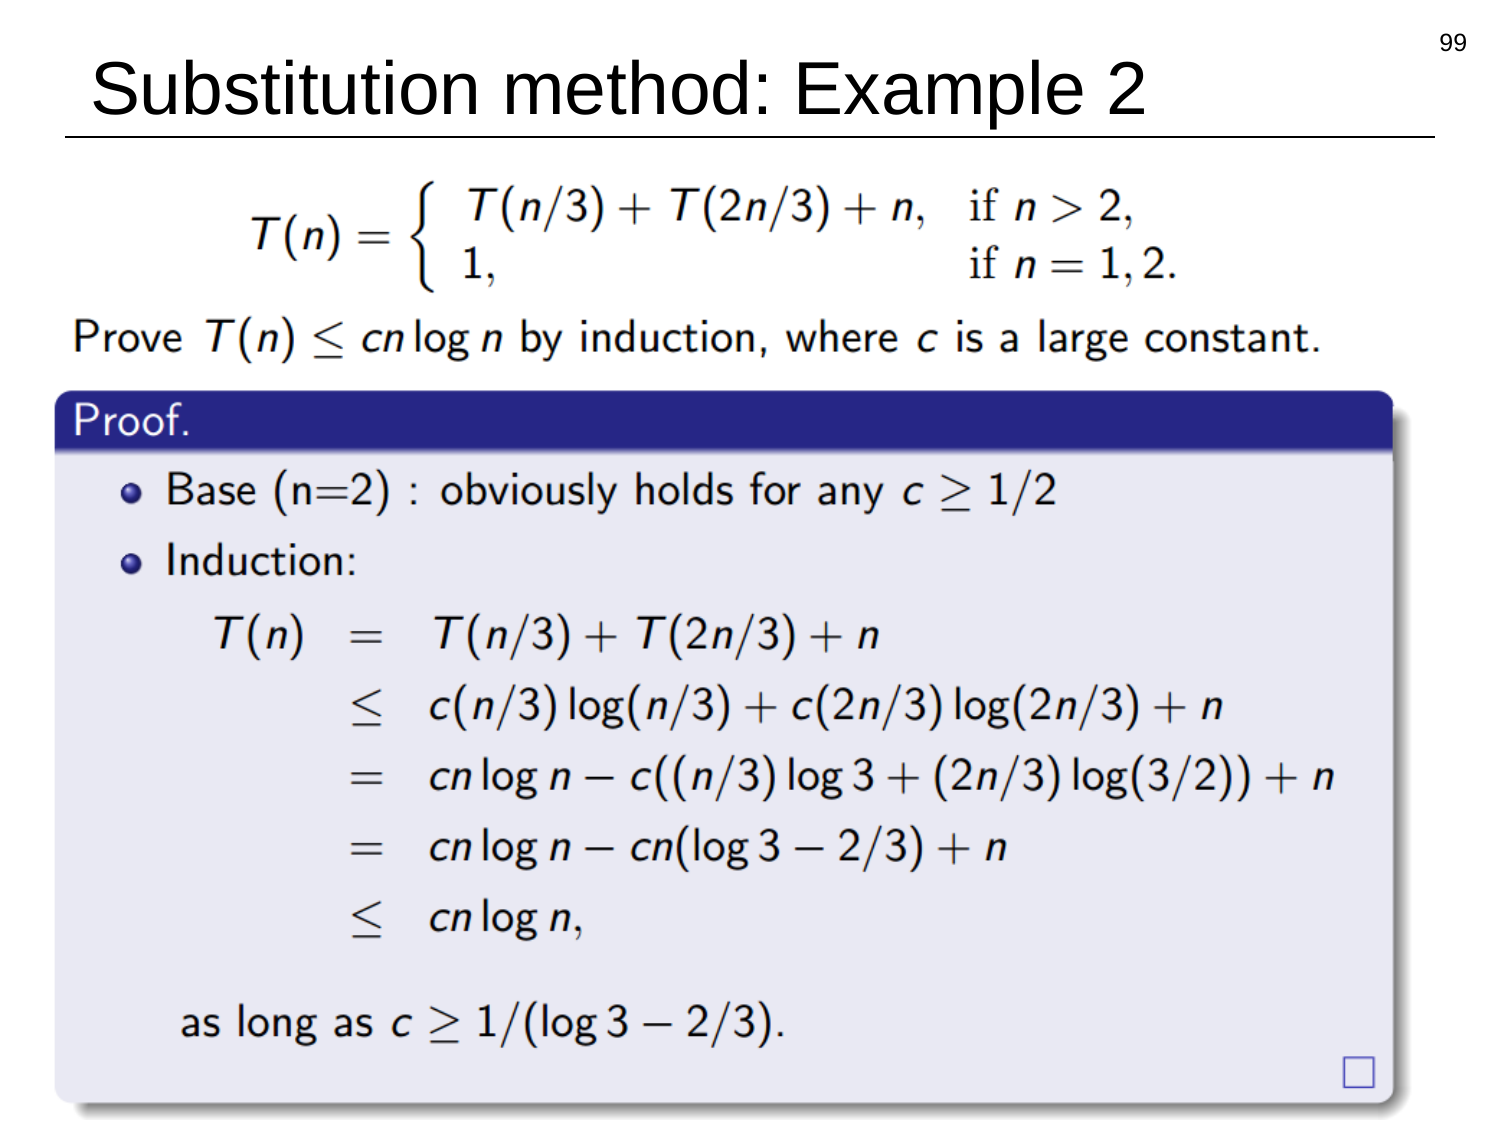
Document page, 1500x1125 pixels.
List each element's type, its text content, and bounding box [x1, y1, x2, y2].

title Substitution method: Example 2 [75, 20, 1425, 138]
slide_number 99 [1131, 18, 1483, 62]
picture [29, 163, 1439, 1120]
